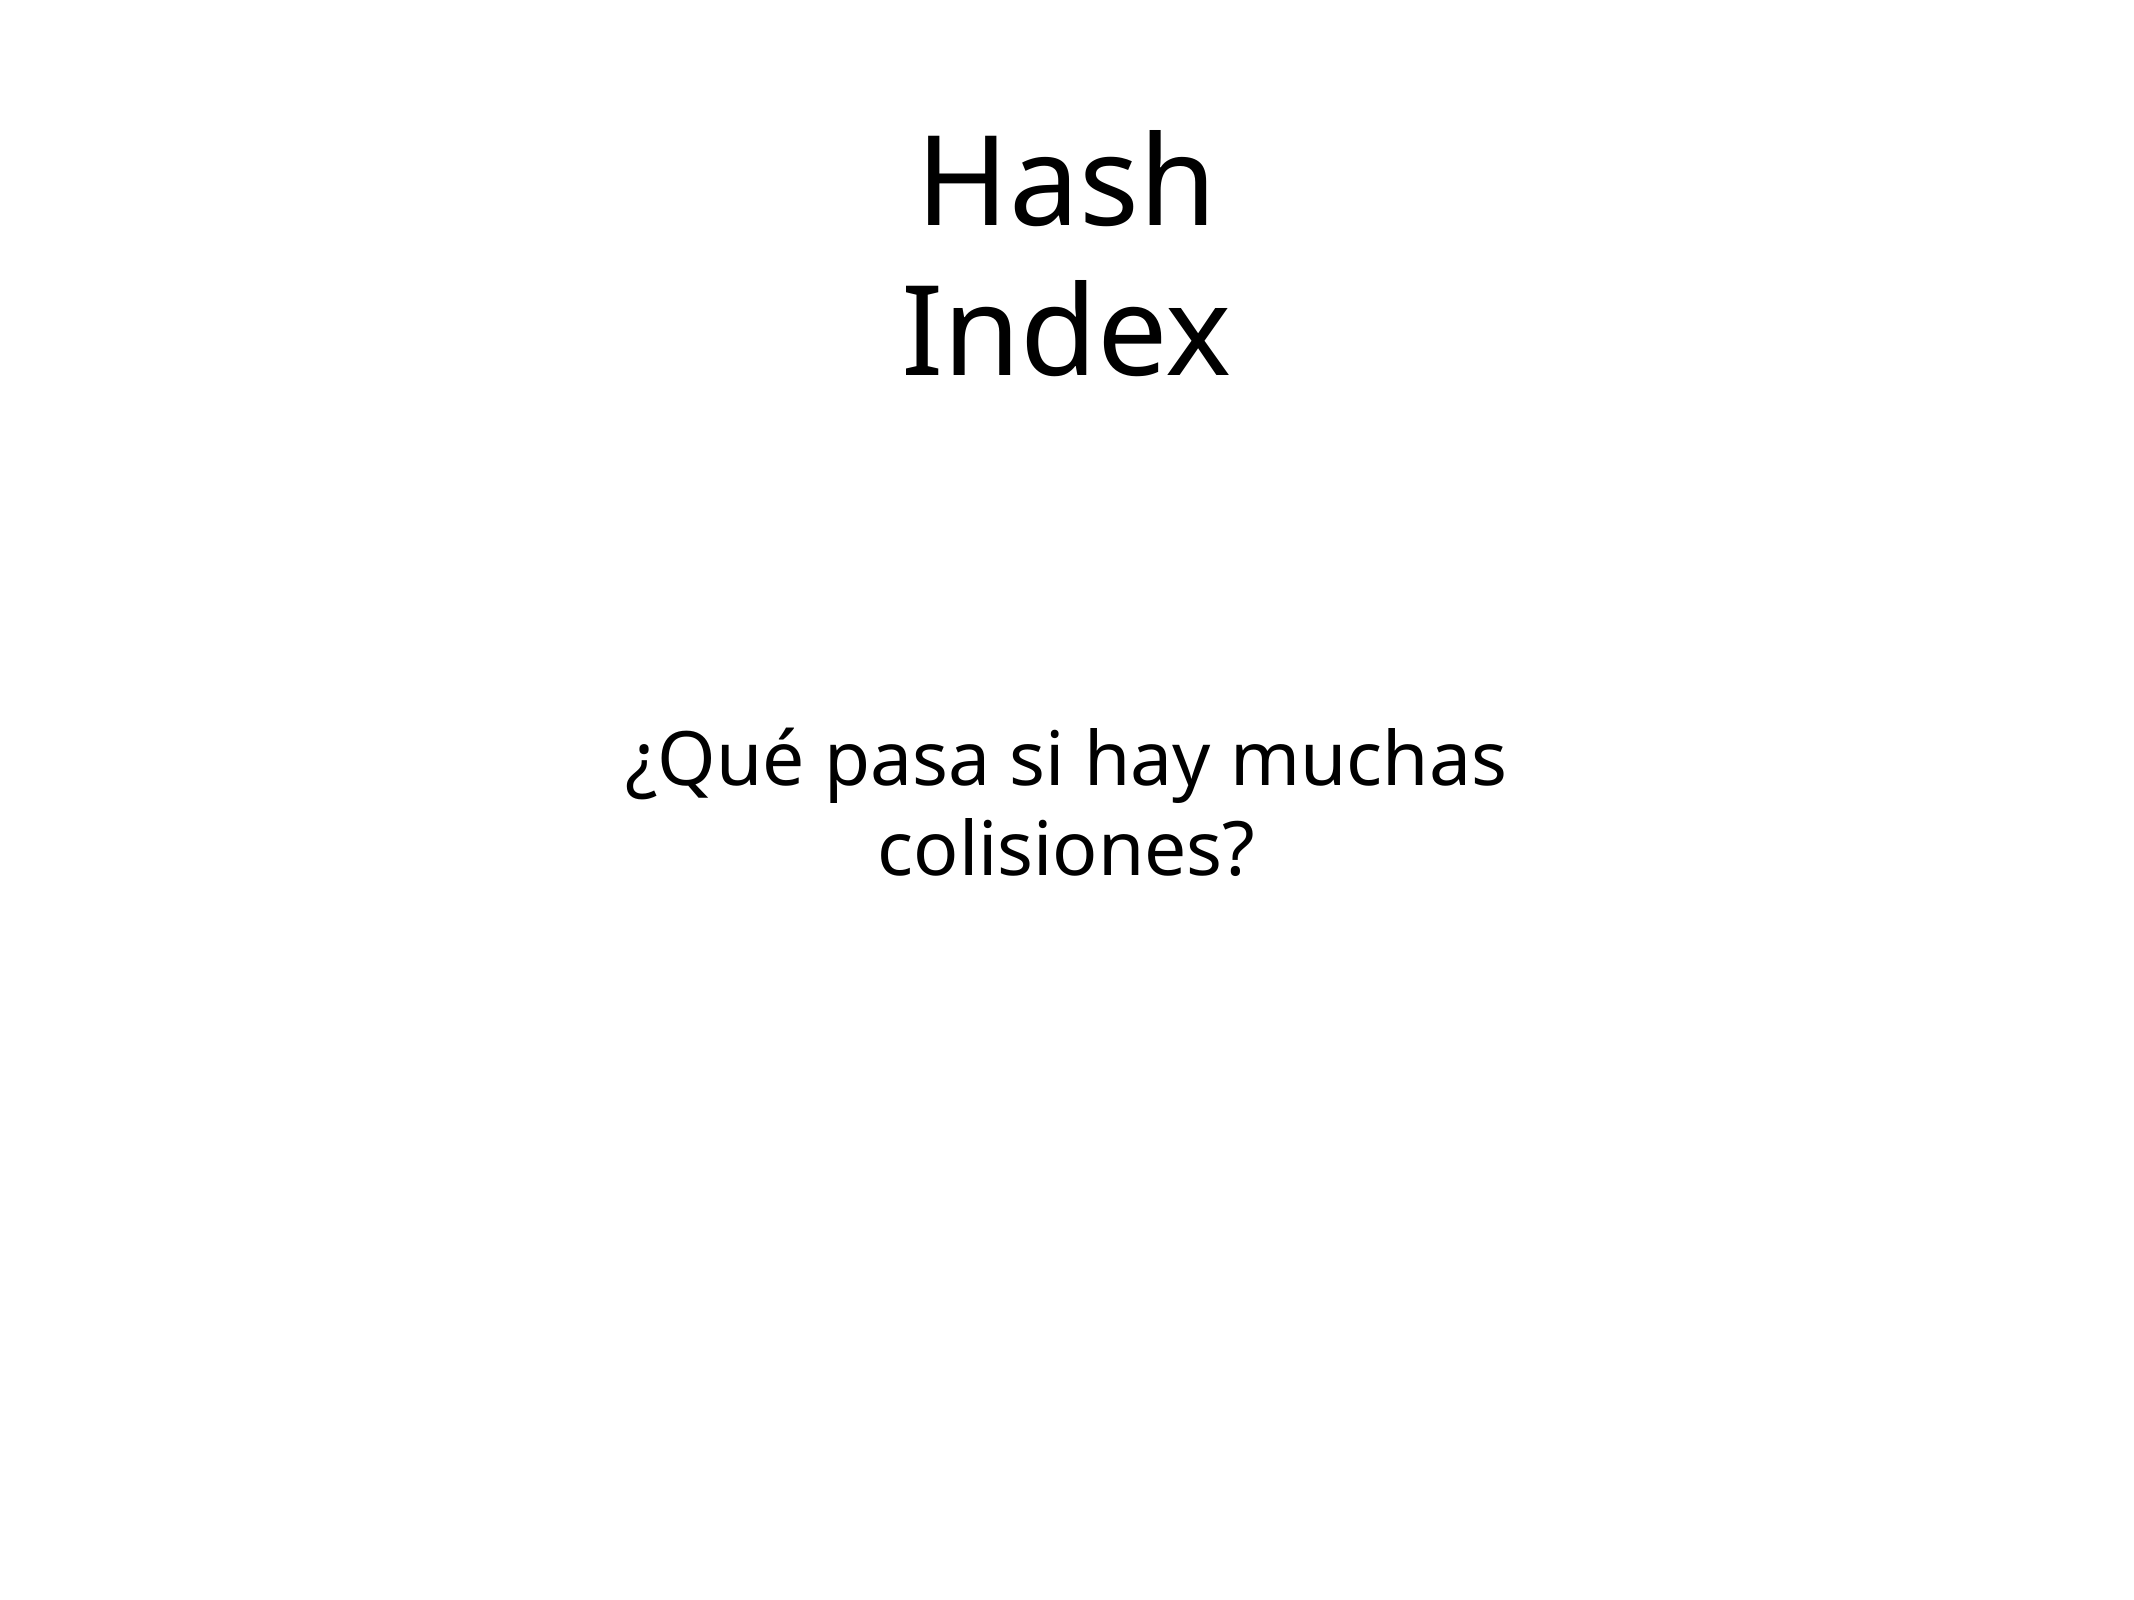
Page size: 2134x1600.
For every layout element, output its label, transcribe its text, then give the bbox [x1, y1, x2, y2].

text_box ¿Qué pasa si hay muchas colisiones? [425, 701, 1708, 899]
text_box Hash Index [737, 91, 1396, 409]
